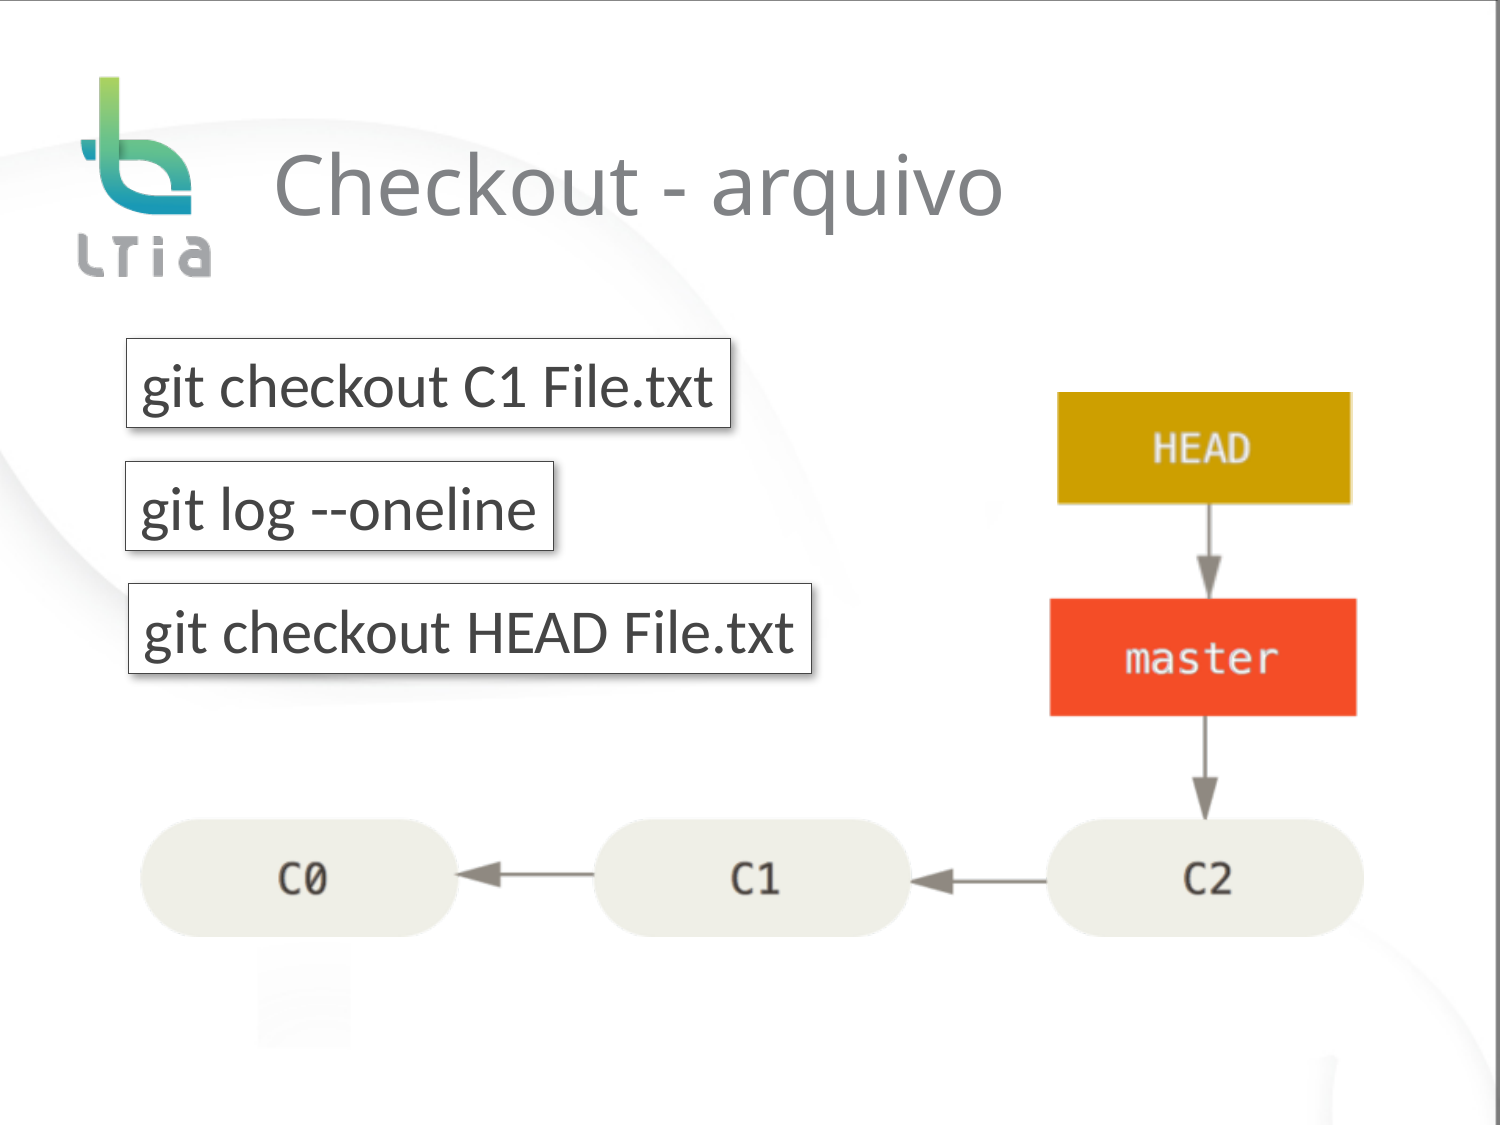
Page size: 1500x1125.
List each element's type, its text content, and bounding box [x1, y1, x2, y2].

title Checkout - arquivo [257, 82, 1414, 282]
text_box git log --oneline [125, 461, 554, 551]
picture [0, 0, 1500, 1125]
text_box git checkout C1 File.txt [126, 338, 731, 428]
